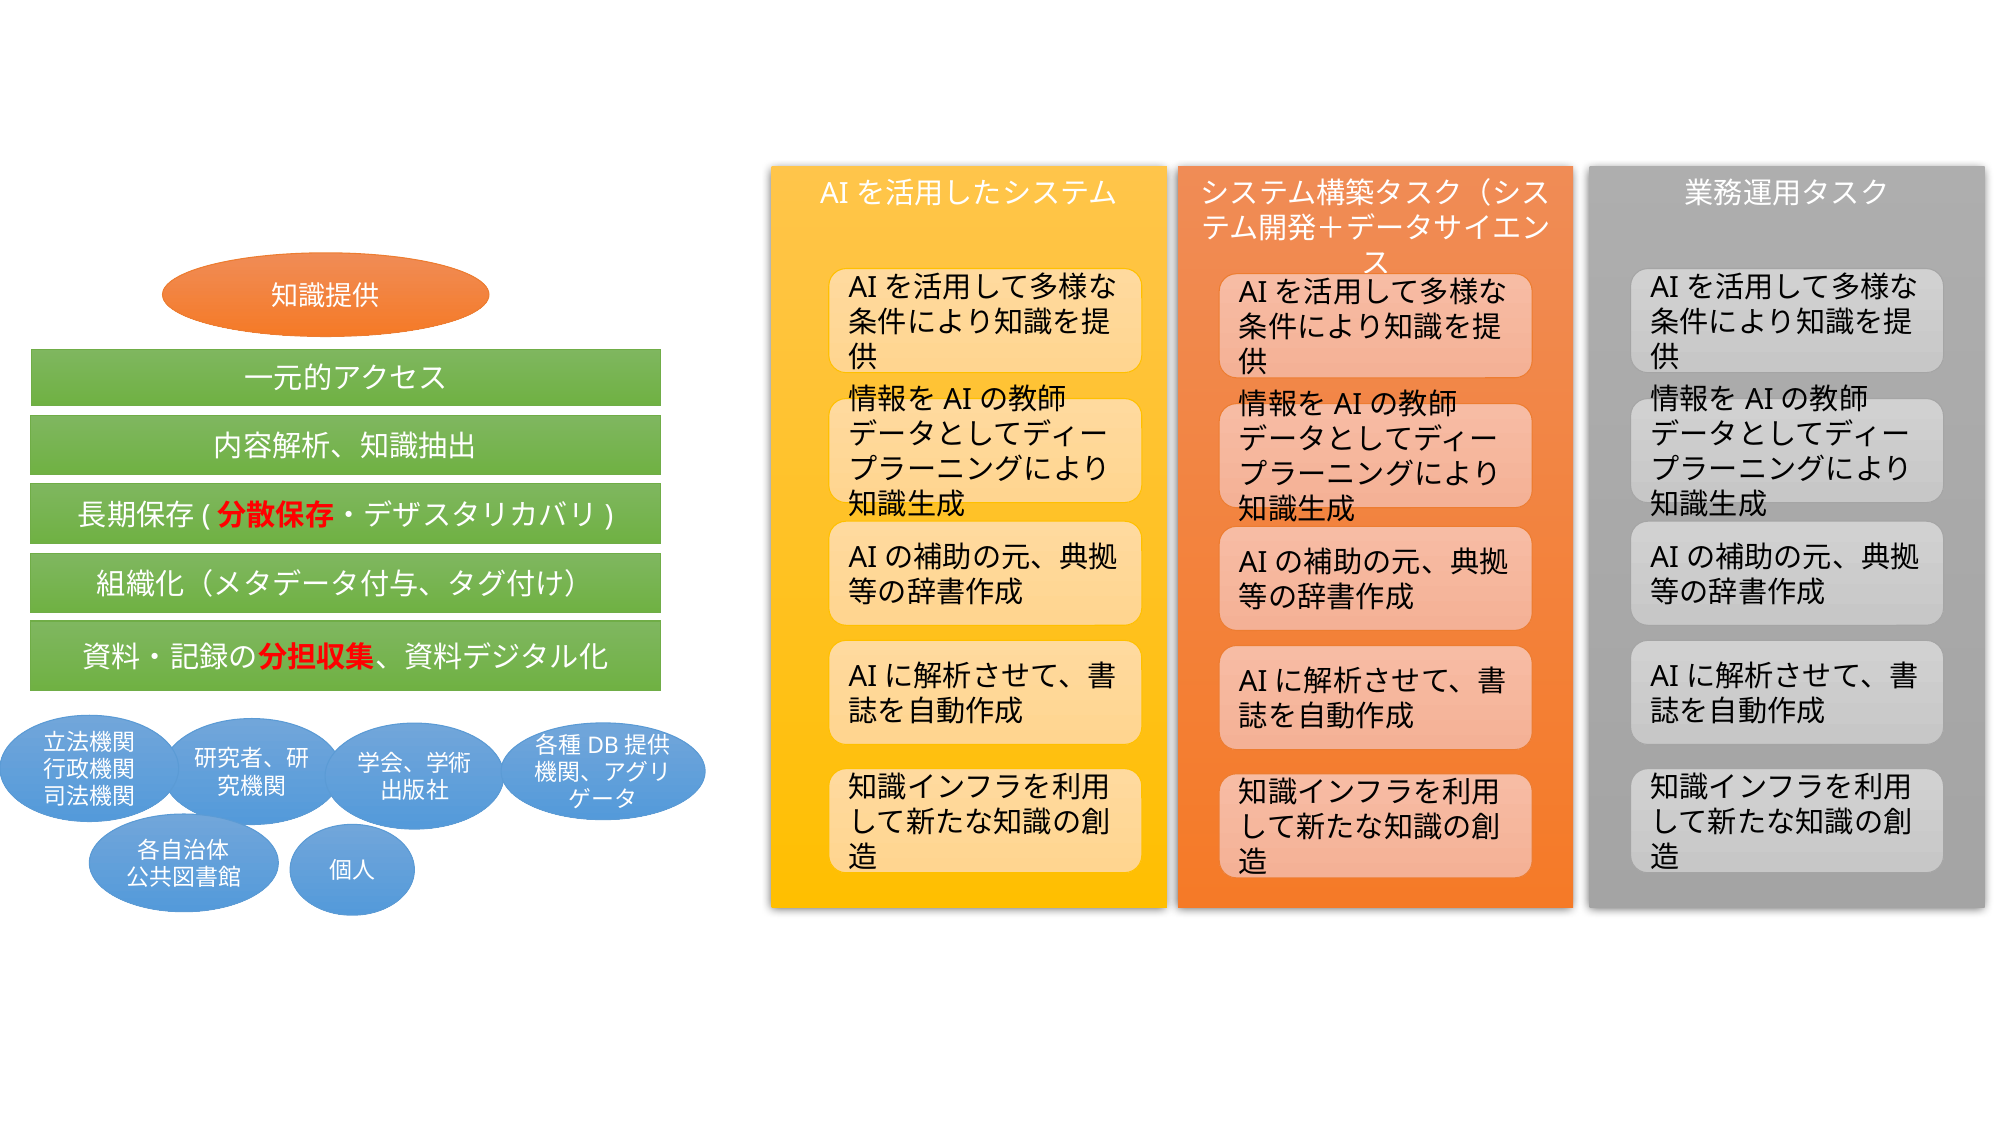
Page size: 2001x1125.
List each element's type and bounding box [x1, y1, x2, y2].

text_box [771, 166, 1167, 908]
text_box [161, 252, 490, 338]
text_box [0, 714, 706, 913]
text_box [30, 415, 661, 475]
text_box [1589, 166, 1985, 908]
text_box [289, 823, 415, 916]
text_box [30, 483, 661, 544]
text_box [1178, 166, 1574, 908]
text_box [30, 620, 661, 691]
text_box [30, 553, 661, 613]
text_box [31, 349, 661, 406]
